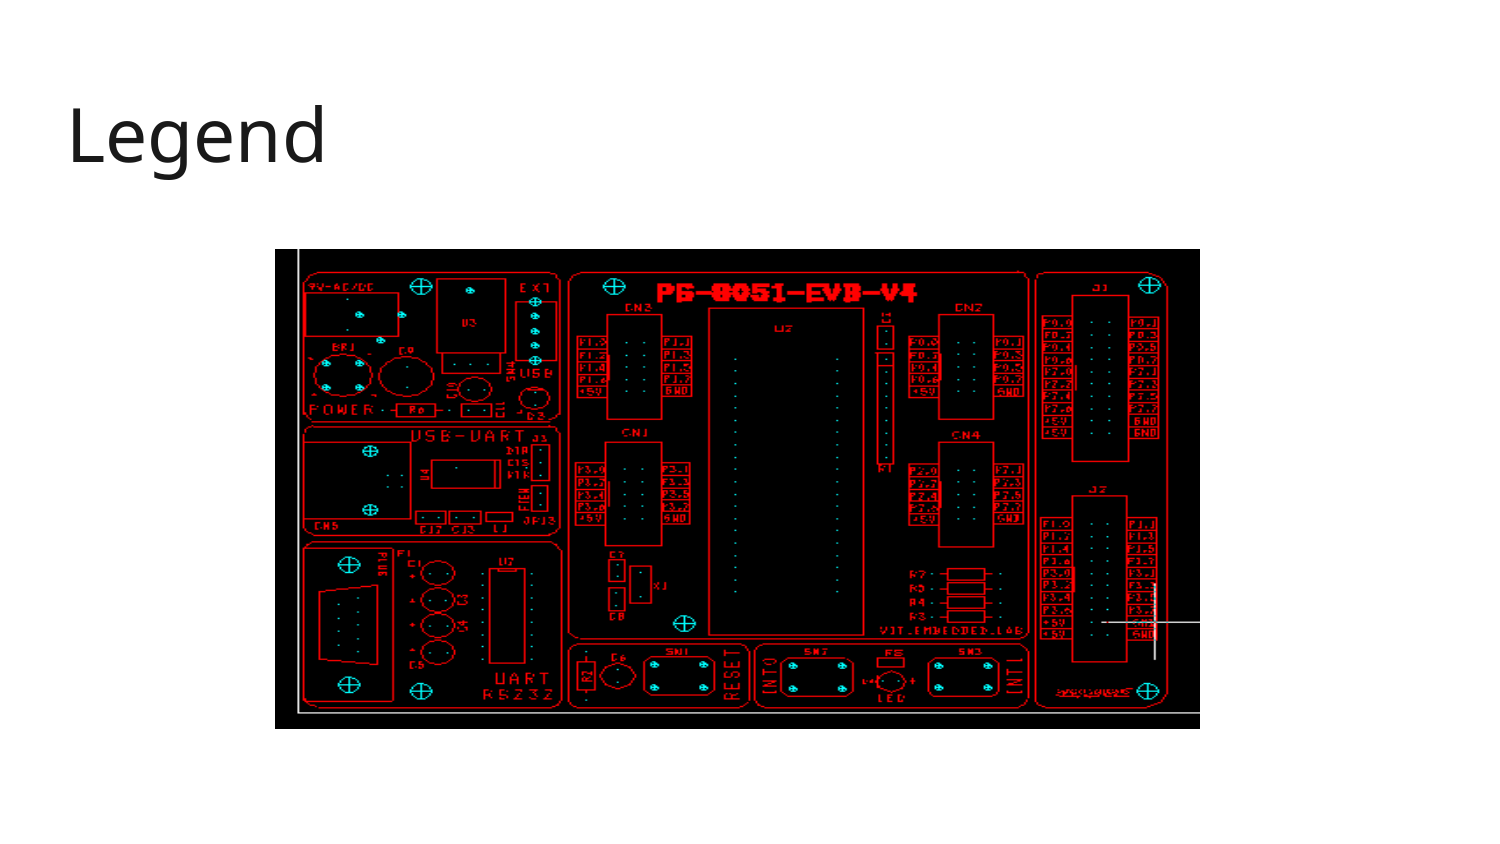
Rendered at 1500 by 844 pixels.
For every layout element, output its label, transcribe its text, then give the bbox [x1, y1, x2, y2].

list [274, 248, 1200, 729]
title Legend [51, 72, 1449, 167]
